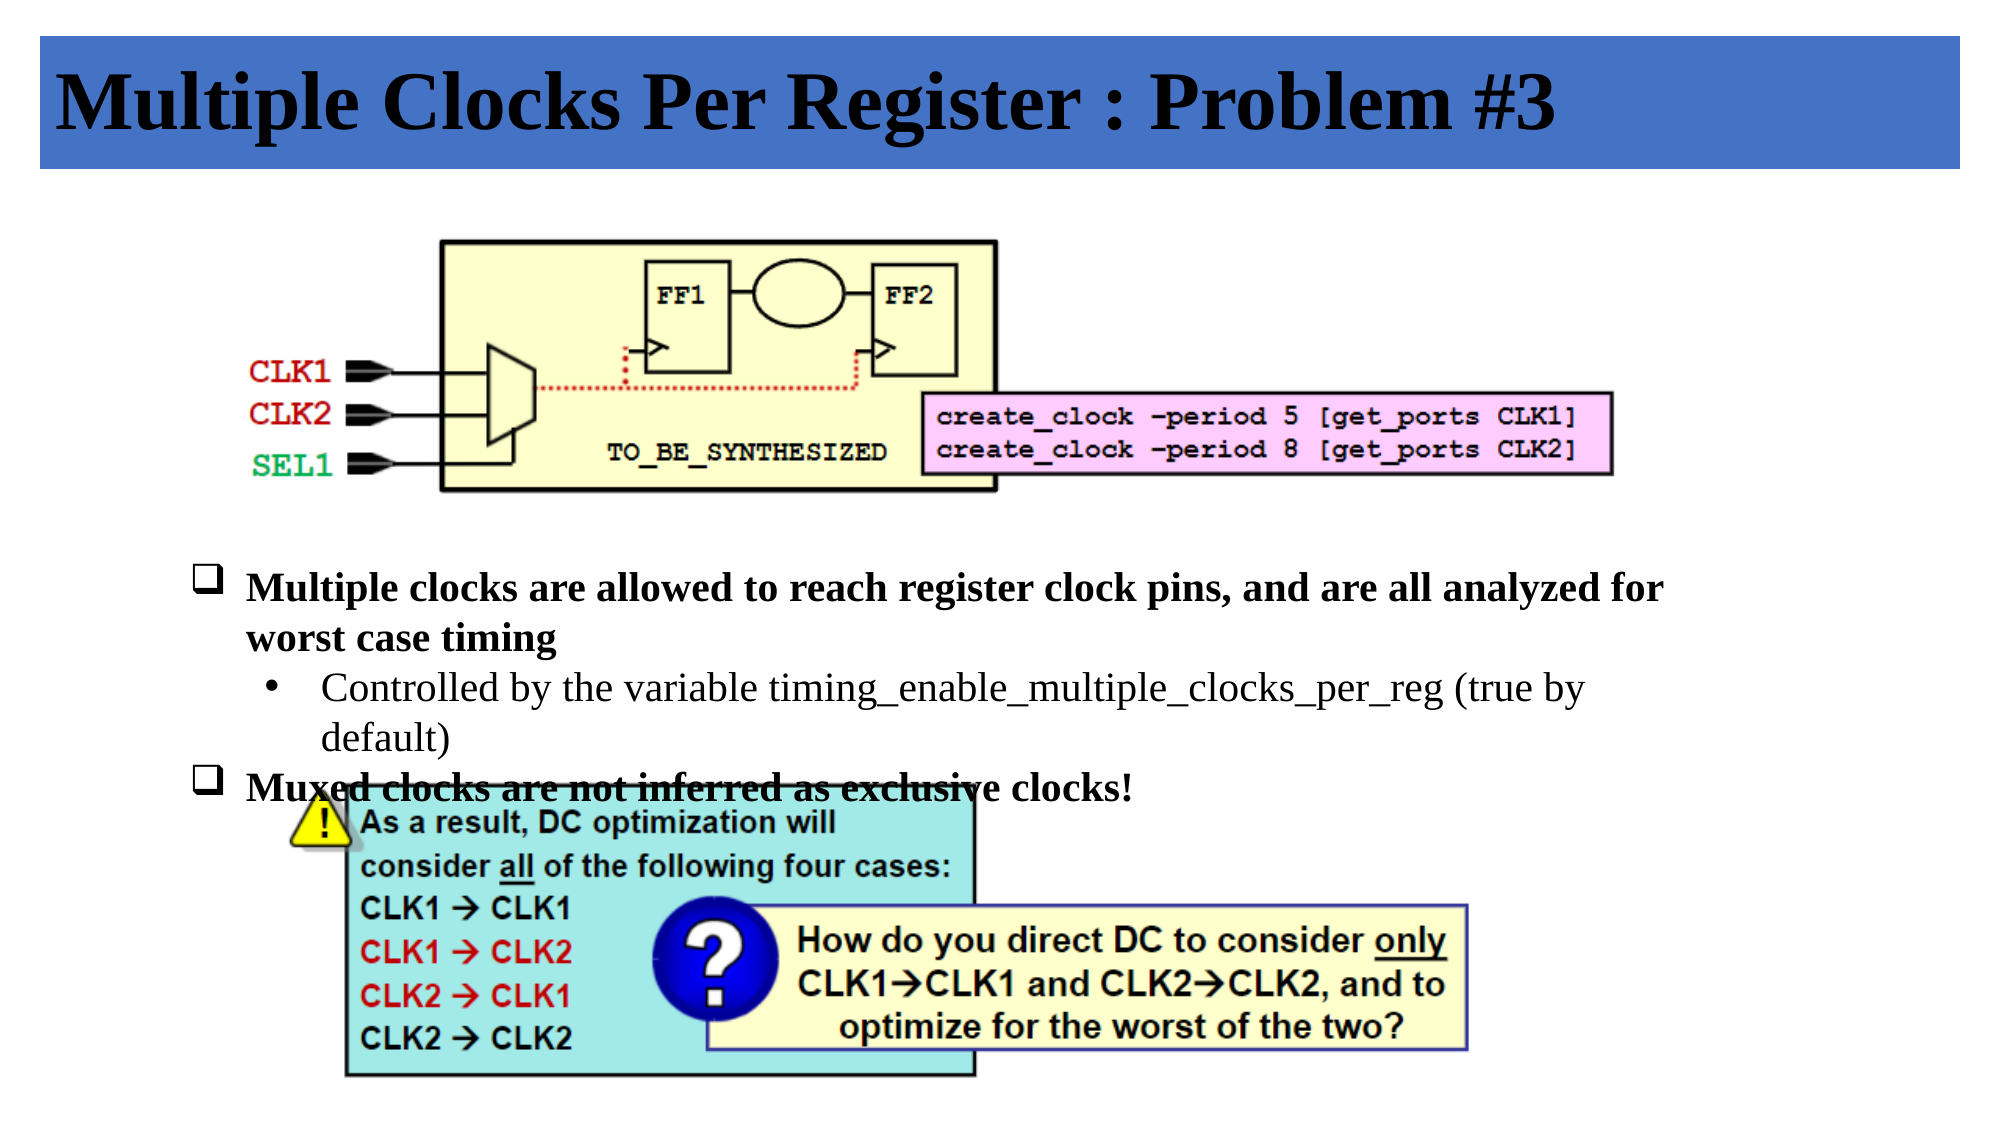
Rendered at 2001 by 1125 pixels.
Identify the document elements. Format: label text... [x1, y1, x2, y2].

title Multiple Clocks Per Register : Problem #3 [40, 36, 1960, 169]
picture [174, 229, 1644, 503]
picture [276, 758, 1494, 1089]
text_box Multiple clocks are allowed to reach register clock pins, and are all analyzed for worst case timing Controlled by the variable timing_enable_multiple_clocks_per_reg (true by default) Muxed clocks are not inferred as exclusive clocks! [174, 552, 1741, 818]
